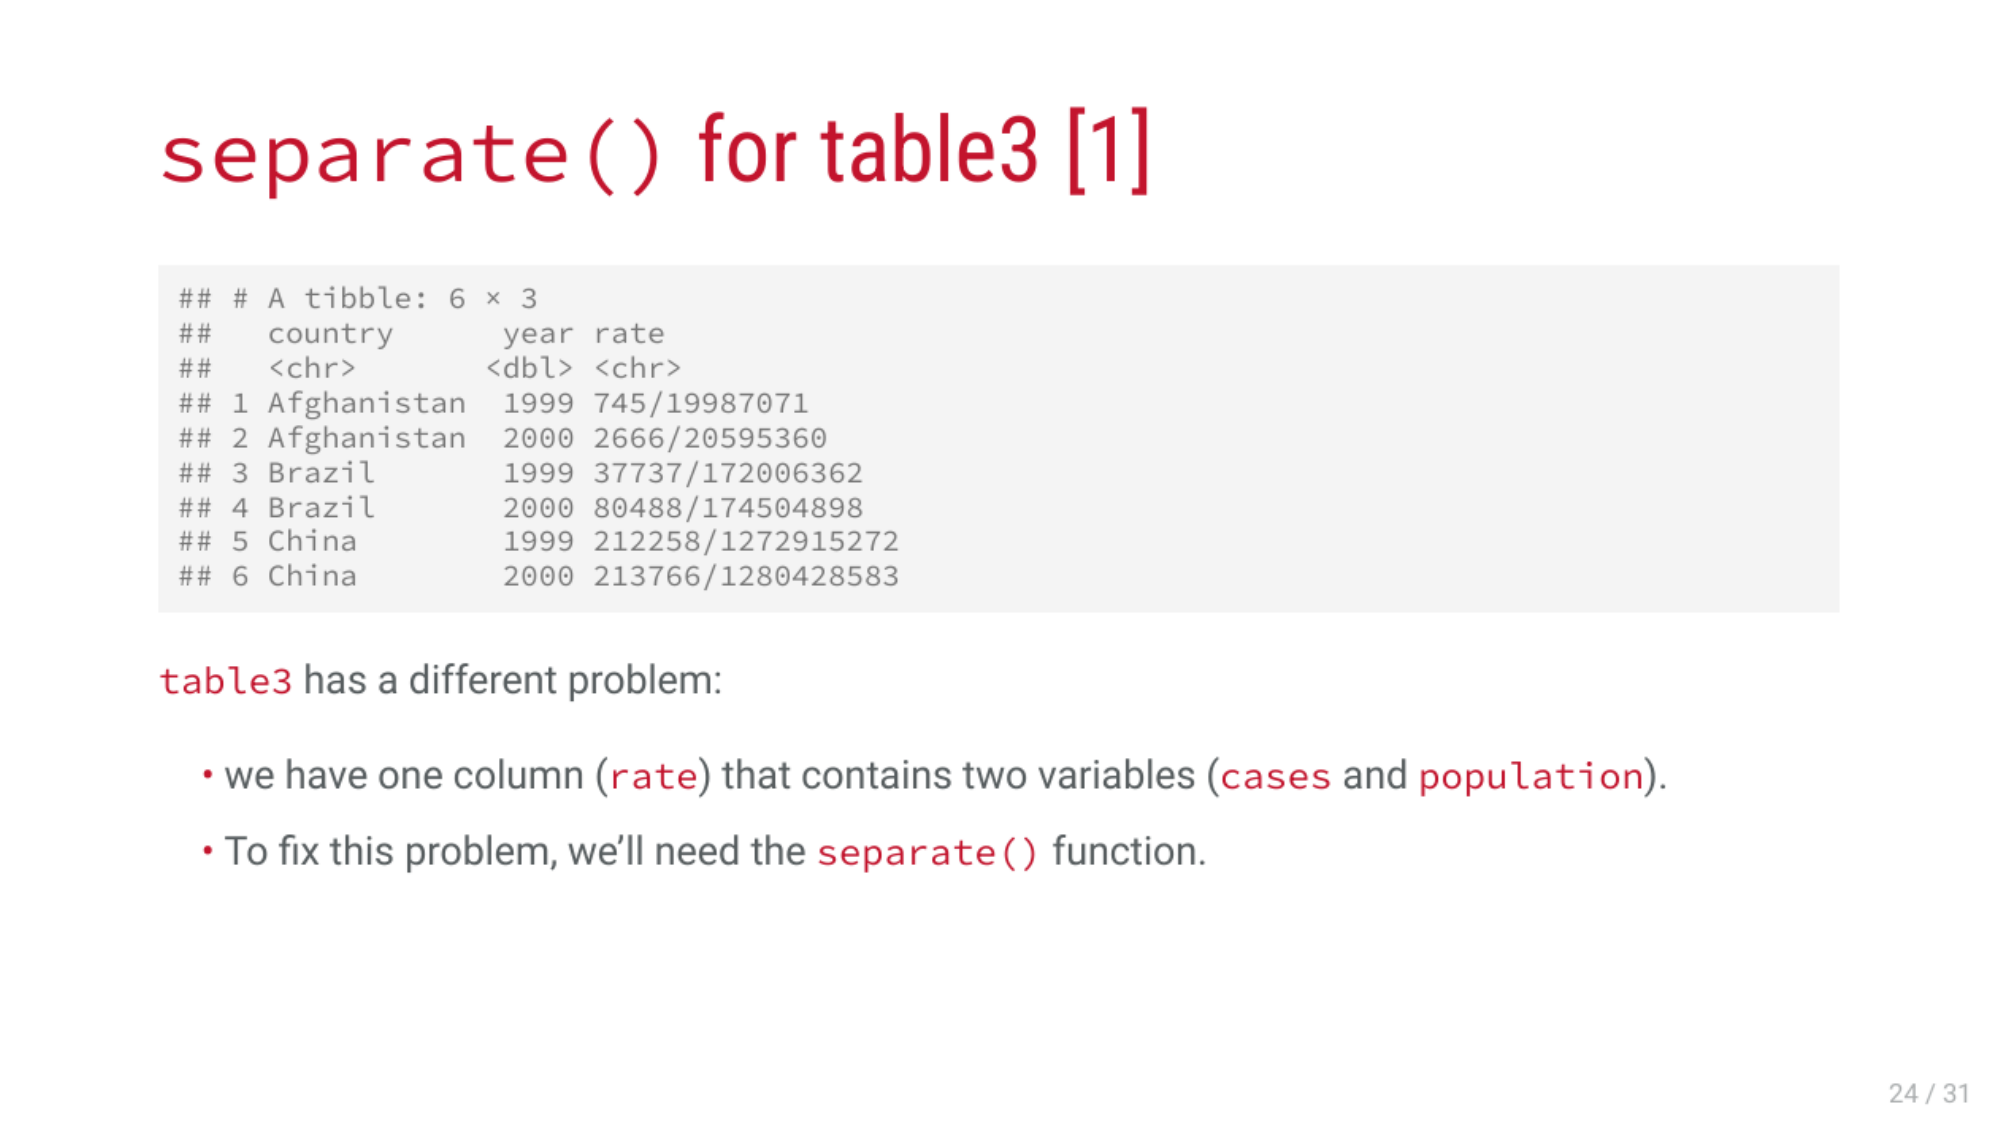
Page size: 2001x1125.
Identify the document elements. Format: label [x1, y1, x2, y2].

list [0, 0, 2000, 1125]
